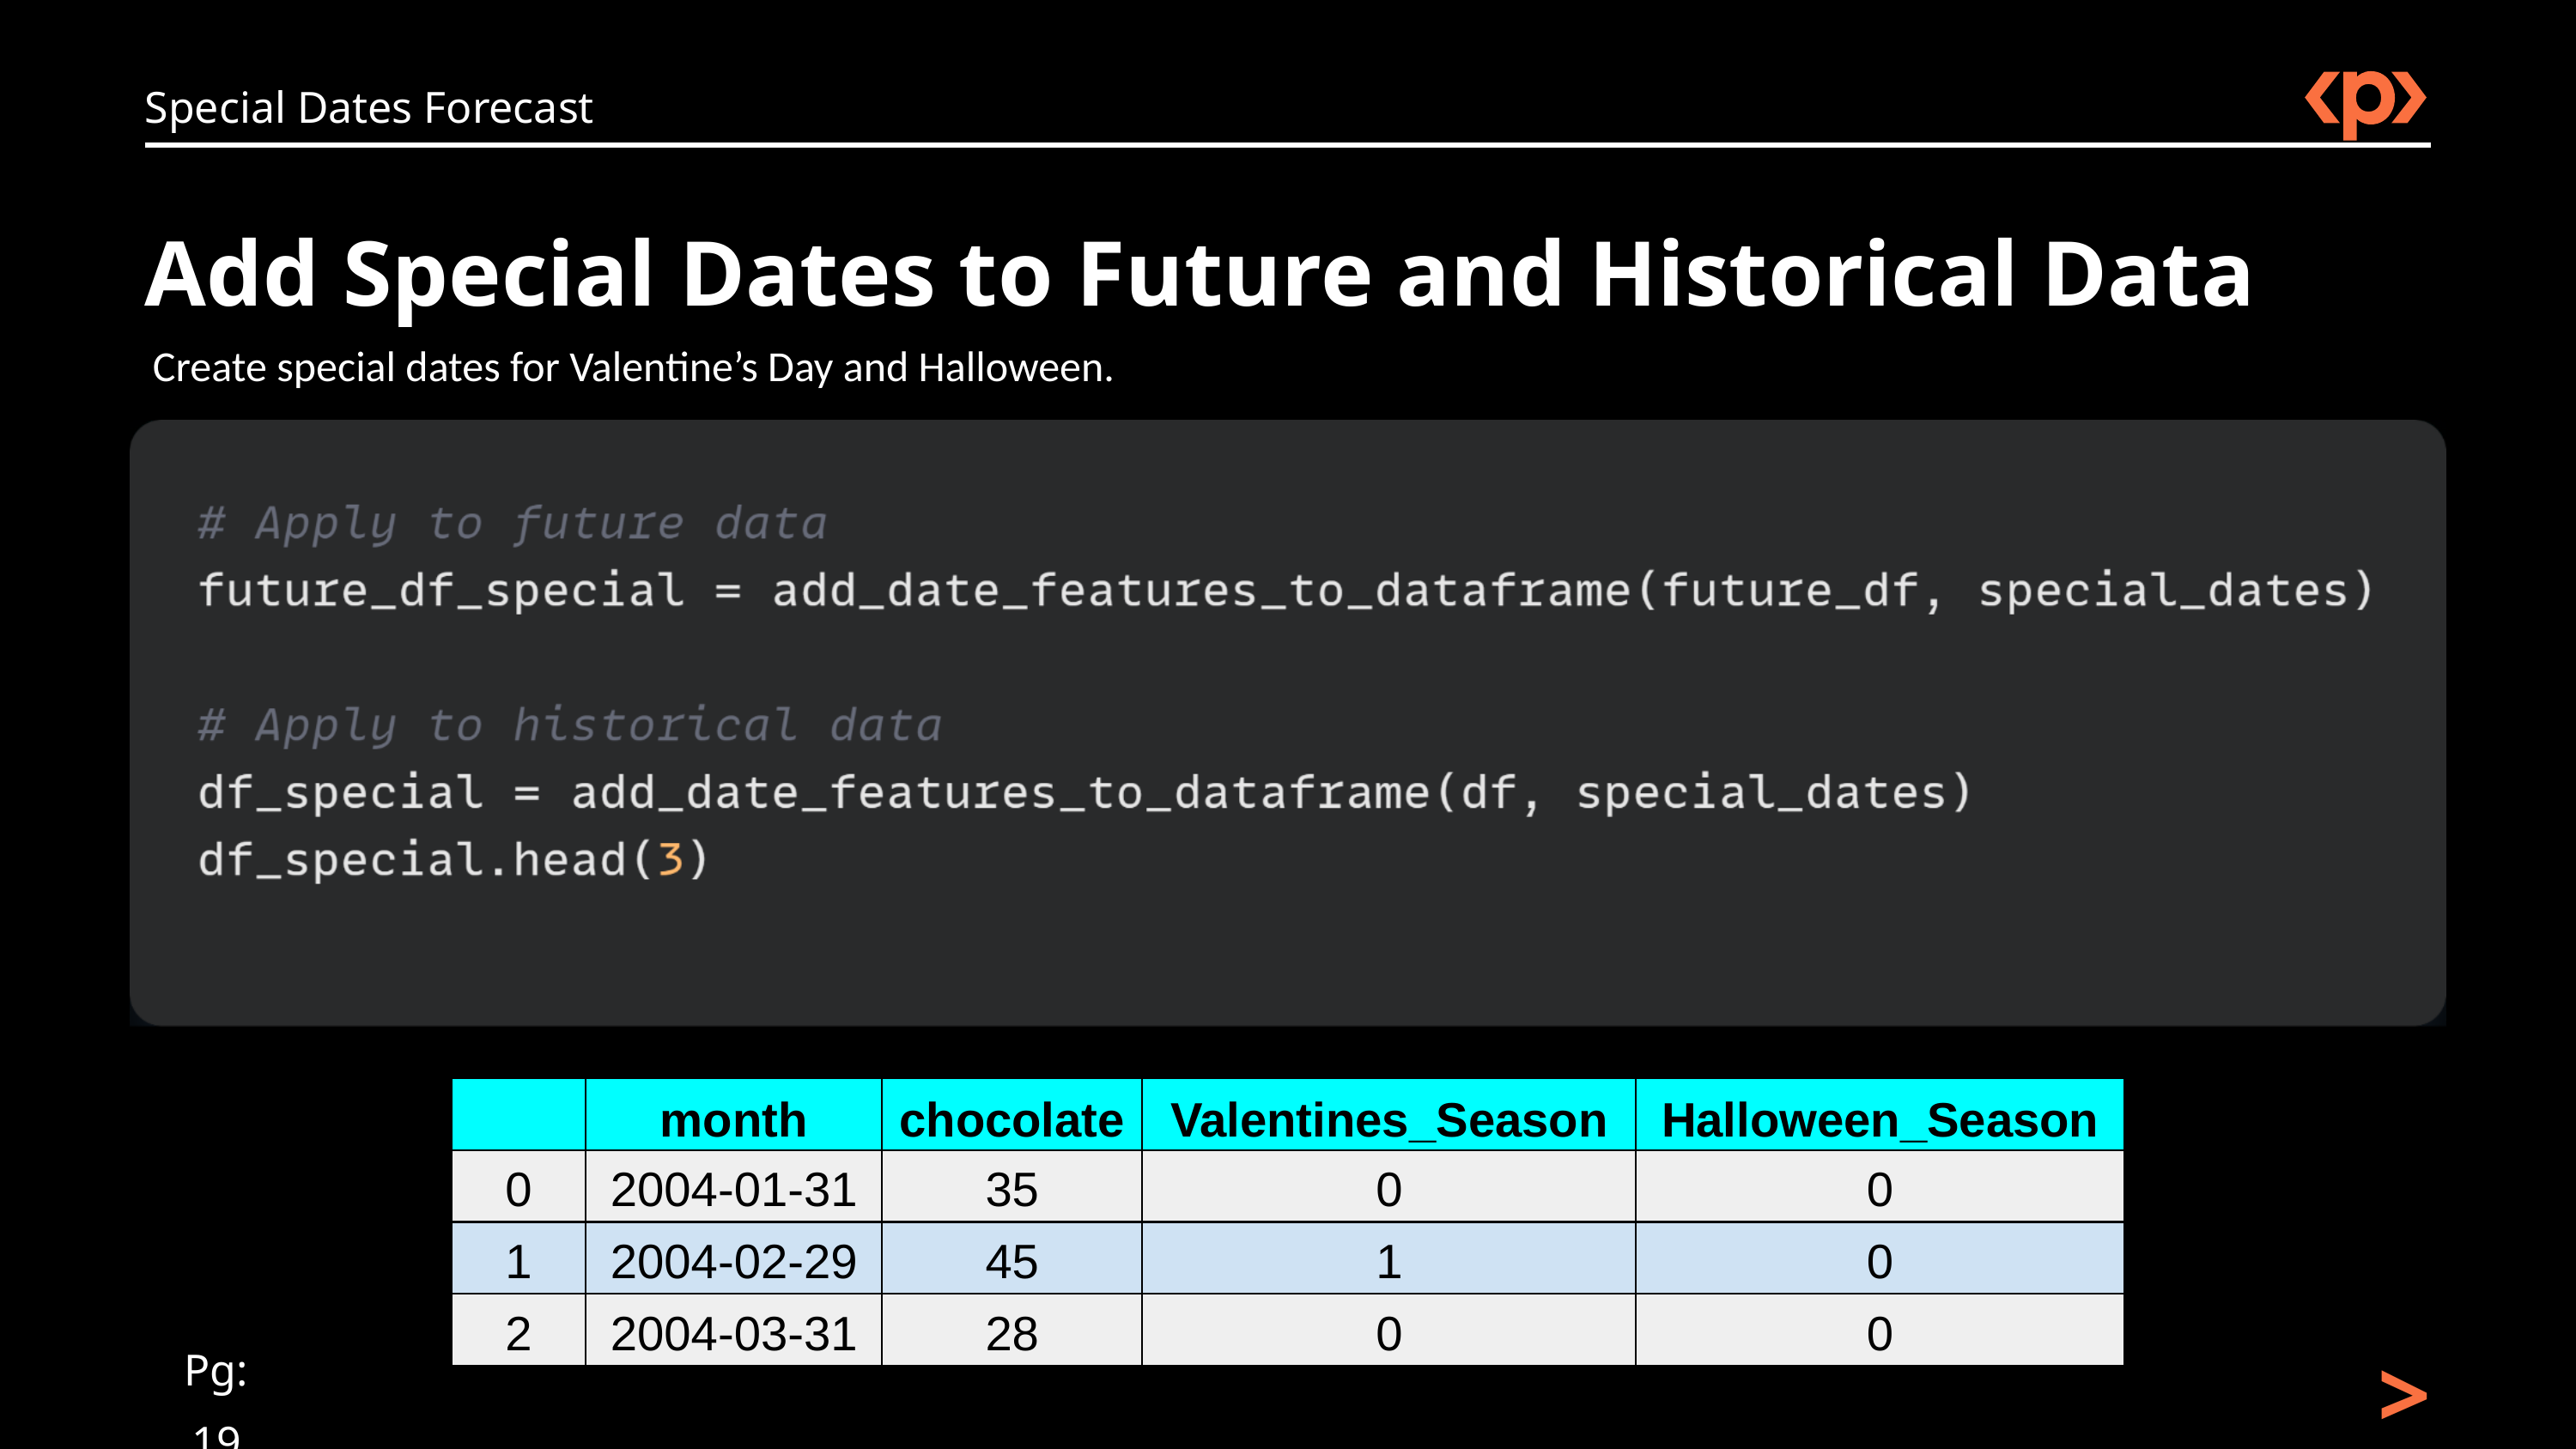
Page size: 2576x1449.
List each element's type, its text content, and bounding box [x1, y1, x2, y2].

text_box Pg: 19 [155, 1323, 277, 1449]
table_cell 2 [453, 1294, 585, 1365]
picture [130, 420, 2446, 1028]
table_cell 0 [1143, 1151, 1635, 1221]
table_cell 0 [1637, 1151, 2123, 1221]
text_box Special Dates Forecast [144, 59, 1218, 132]
table_cell 2004-03-31 [586, 1294, 881, 1365]
table_header chocolate [883, 1079, 1141, 1149]
table_cell 1 [1143, 1223, 1635, 1293]
table_cell 0 [1637, 1223, 2123, 1293]
table_cell 2004-01-31 [586, 1151, 881, 1221]
table_cell 0 [453, 1151, 585, 1221]
table_header Valentines_Season [1143, 1079, 1635, 1149]
table_header month [586, 1079, 881, 1149]
table_cell 0 [1143, 1294, 1635, 1365]
table_header [453, 1079, 585, 1149]
table_header Halloween_Season [1637, 1079, 2123, 1149]
text_box Add Special Dates to Future and Historical Data [144, 173, 2269, 324]
text_box Create special dates for Valentine’s Day and Halloween. [152, 338, 2558, 530]
table_cell 2004-02-29 [586, 1223, 881, 1293]
table_cell 45 [883, 1223, 1141, 1293]
table_cell 1 [453, 1223, 585, 1293]
table_cell 0 [1637, 1294, 2123, 1365]
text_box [2304, 70, 2427, 141]
table_cell 35 [883, 1151, 1141, 1221]
table_cell 28 [883, 1294, 1141, 1365]
text_box > [2378, 1291, 2432, 1448]
